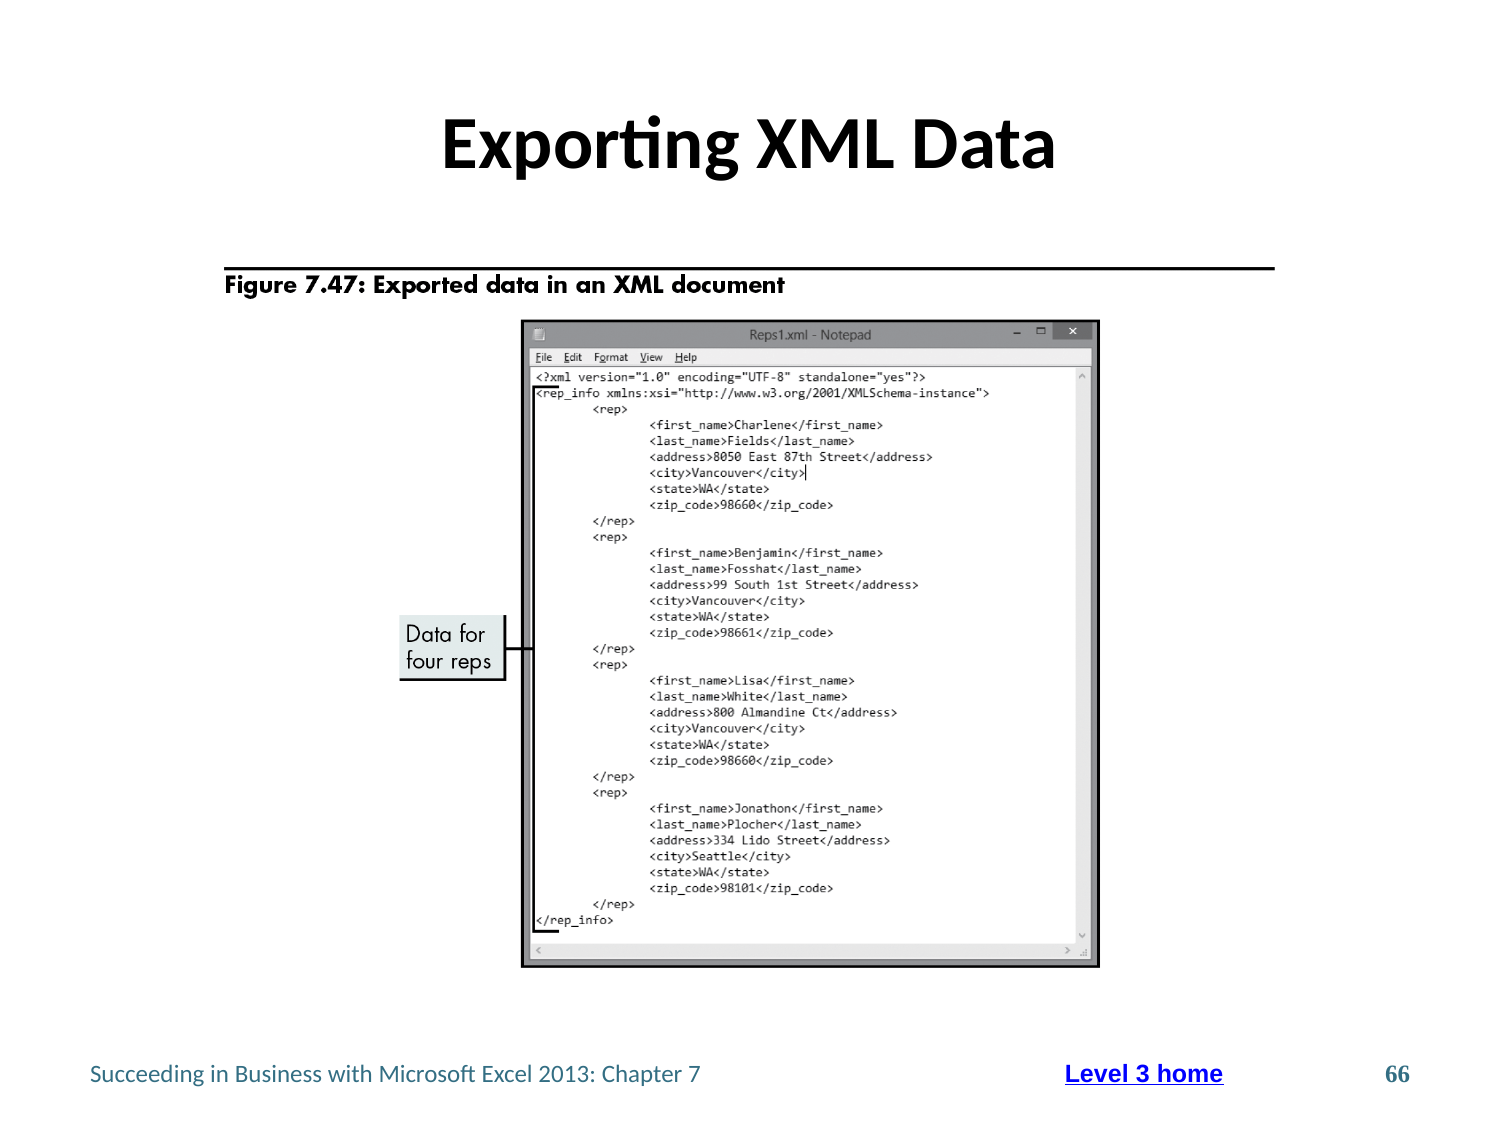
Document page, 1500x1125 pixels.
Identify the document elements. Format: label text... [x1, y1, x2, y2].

text_box Level 3 home [1049, 1050, 1288, 1095]
picture [224, 267, 1276, 969]
title Exporting XML Data [75, 45, 1425, 233]
footer Succeeding in Business with Microsoft Excel 2013: Chapter 7 [75, 1042, 963, 1103]
slide_number 66 [1074, 1042, 1425, 1103]
